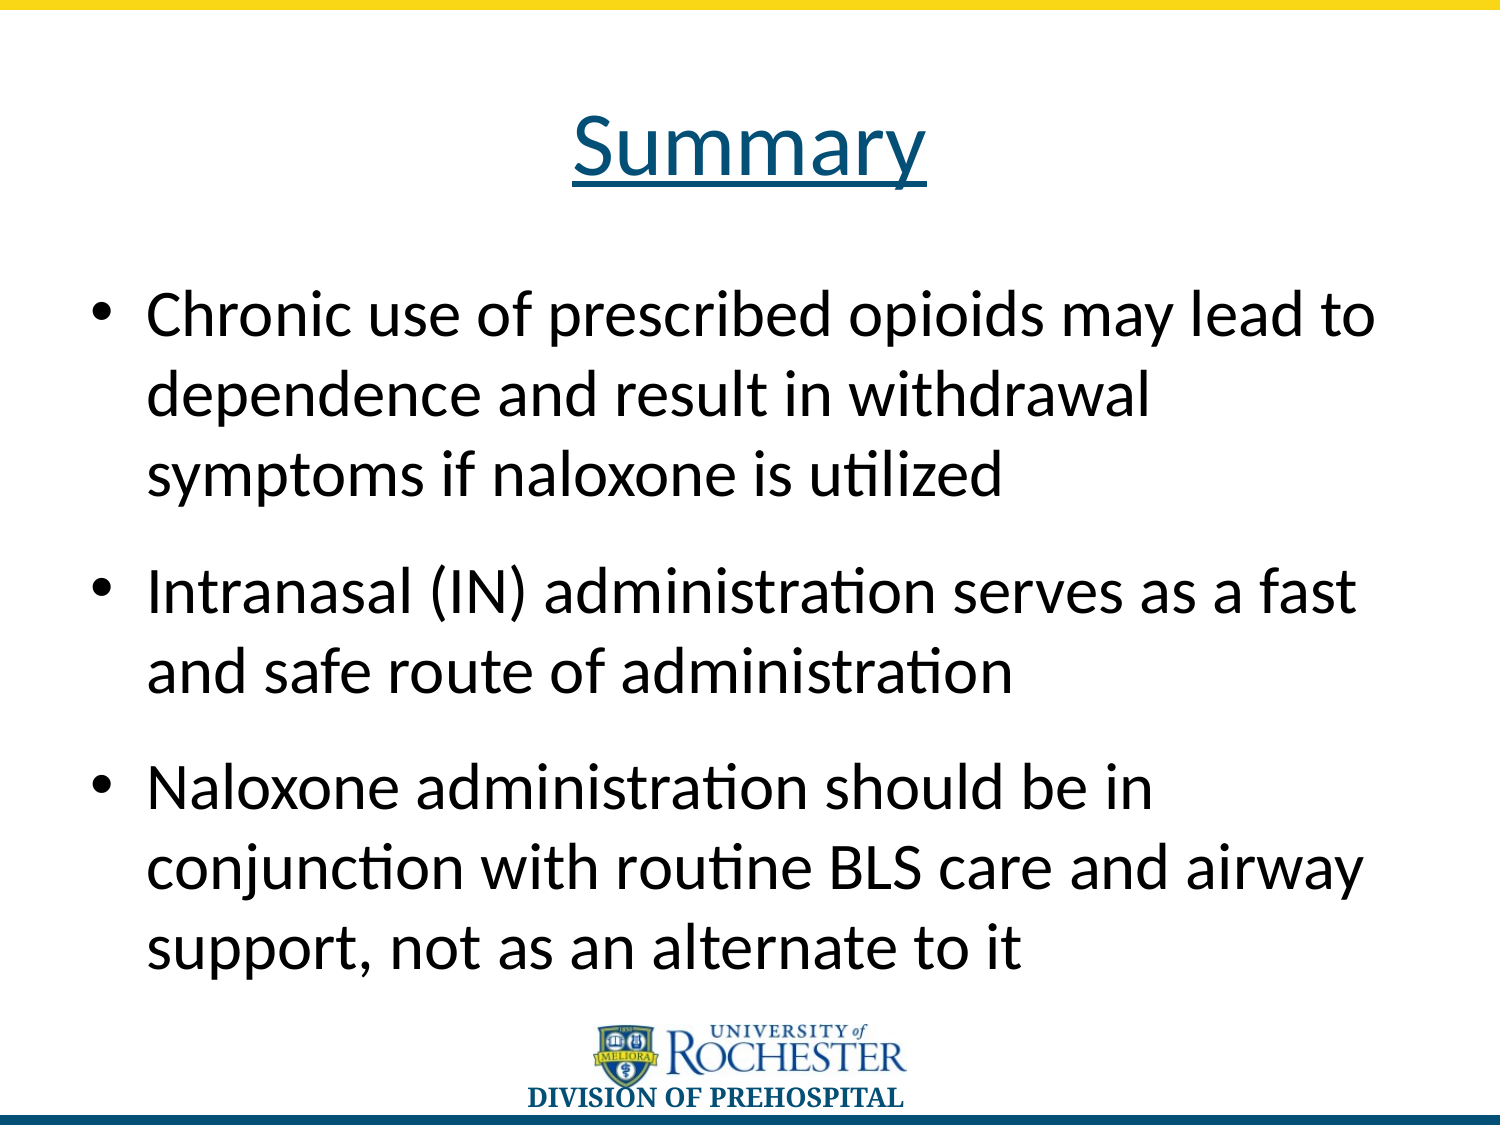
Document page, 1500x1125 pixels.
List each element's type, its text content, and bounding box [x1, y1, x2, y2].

picture [593, 1024, 907, 1089]
title Summary [75, 45, 1425, 233]
list Chronic use of prescribed opioids may lead to dependence and result in withdrawal symptoms if naloxone is utilized Intranasal (IN) administration serves as a fast and safe route of administration Naloxone administration should be in conjunction with routine BLS care and airway support, not as an alternate to it [75, 262, 1425, 1005]
